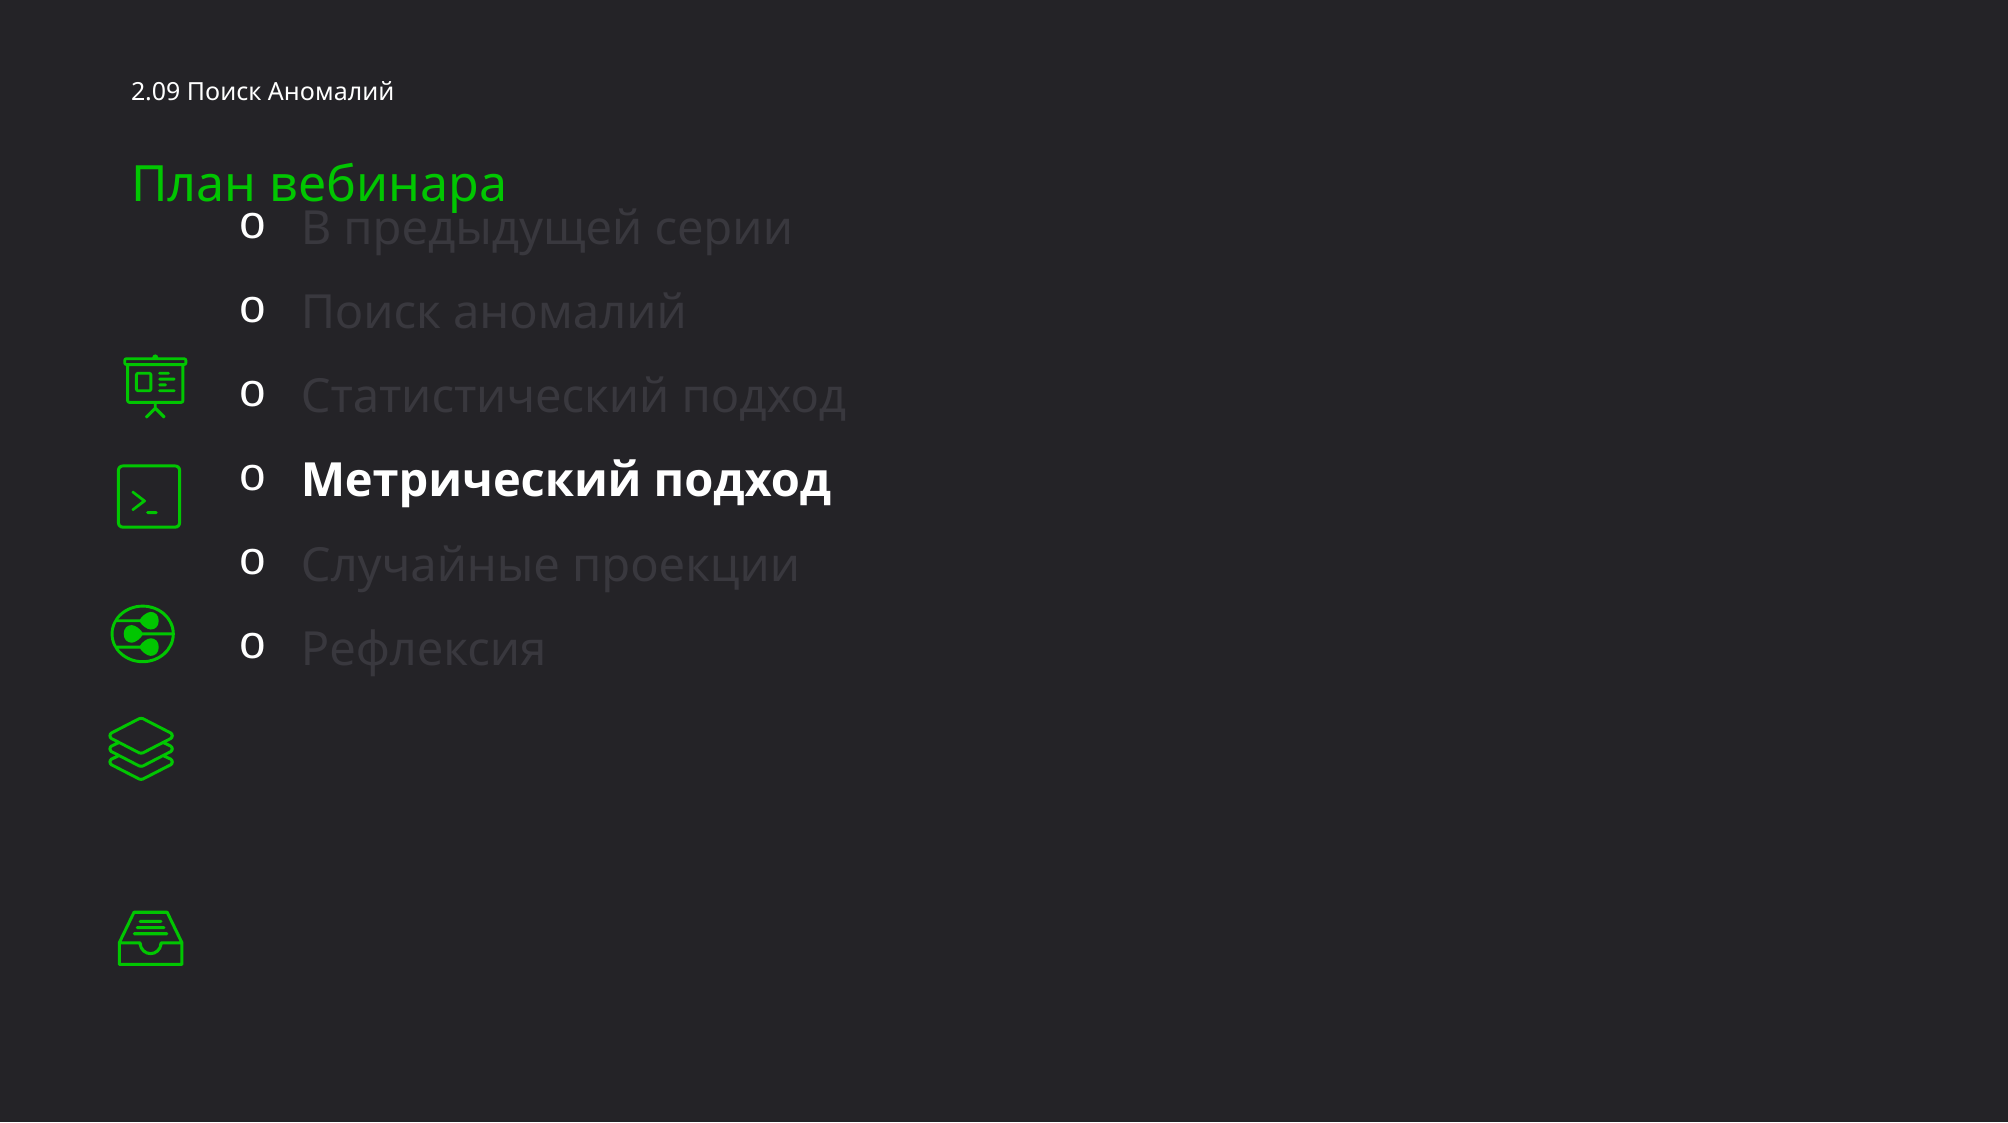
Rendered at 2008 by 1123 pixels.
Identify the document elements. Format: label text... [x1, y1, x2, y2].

text_box [110, 604, 175, 664]
text_box [117, 910, 184, 966]
text_box В предыдущей серии Поиск аномалий Статистический подход Метрический подход Случайные проекции Рефлексия [222, 197, 1983, 971]
text_box [116, 464, 182, 529]
text_box [123, 354, 188, 419]
text_box [108, 716, 174, 781]
text_box 2.09 Поиск Аномалий [131, 55, 1150, 133]
text_box План вебинара [131, 133, 1004, 222]
